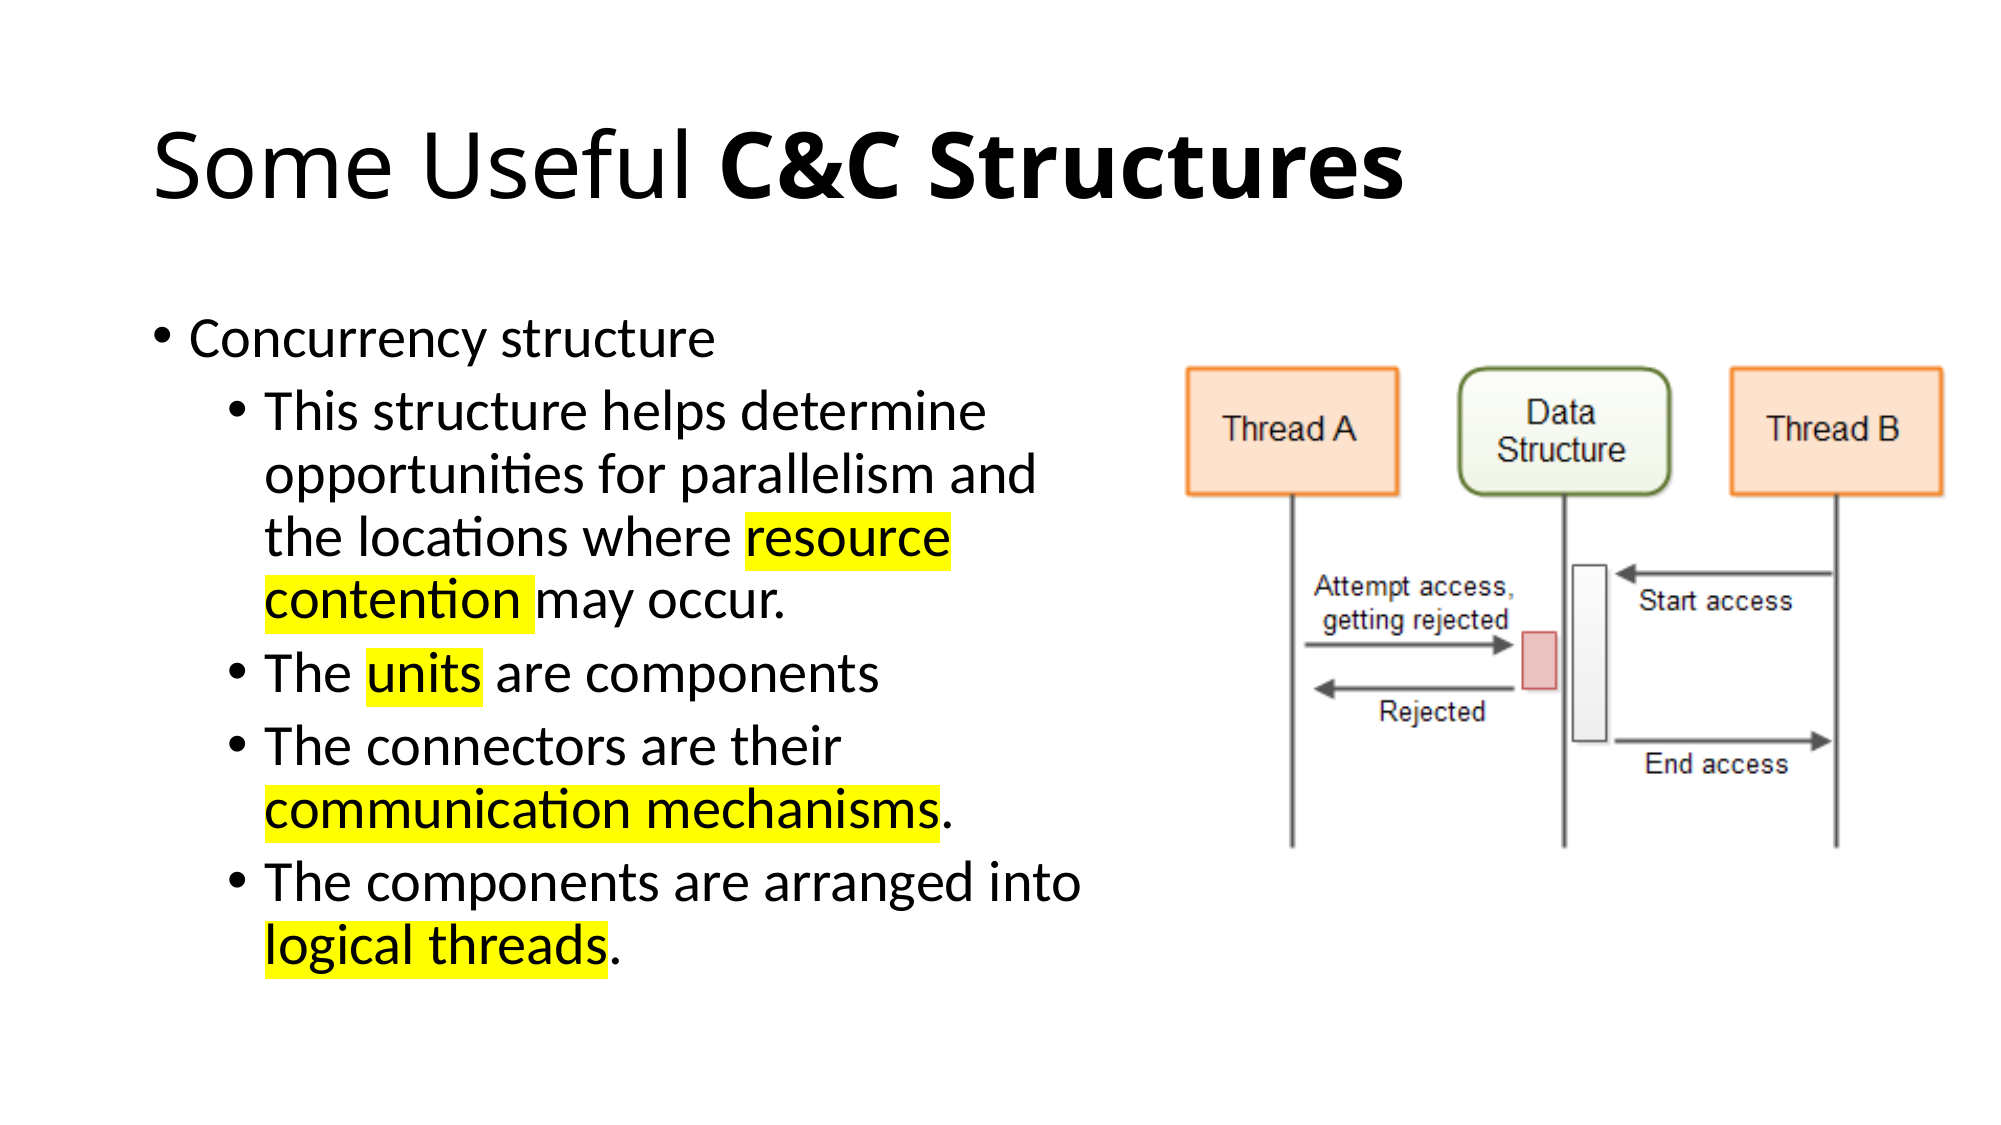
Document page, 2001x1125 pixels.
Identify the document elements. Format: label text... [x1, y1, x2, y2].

picture [1158, 299, 1972, 910]
list Concurrency structure This structure helps determine opportunities for parallelism and the locations where resource contention may occur. The units are components The connectors are their communication mechanisms. The components are arranged into logical threads. [137, 299, 1117, 1014]
title Some Useful C&C Structures [137, 59, 1863, 278]
